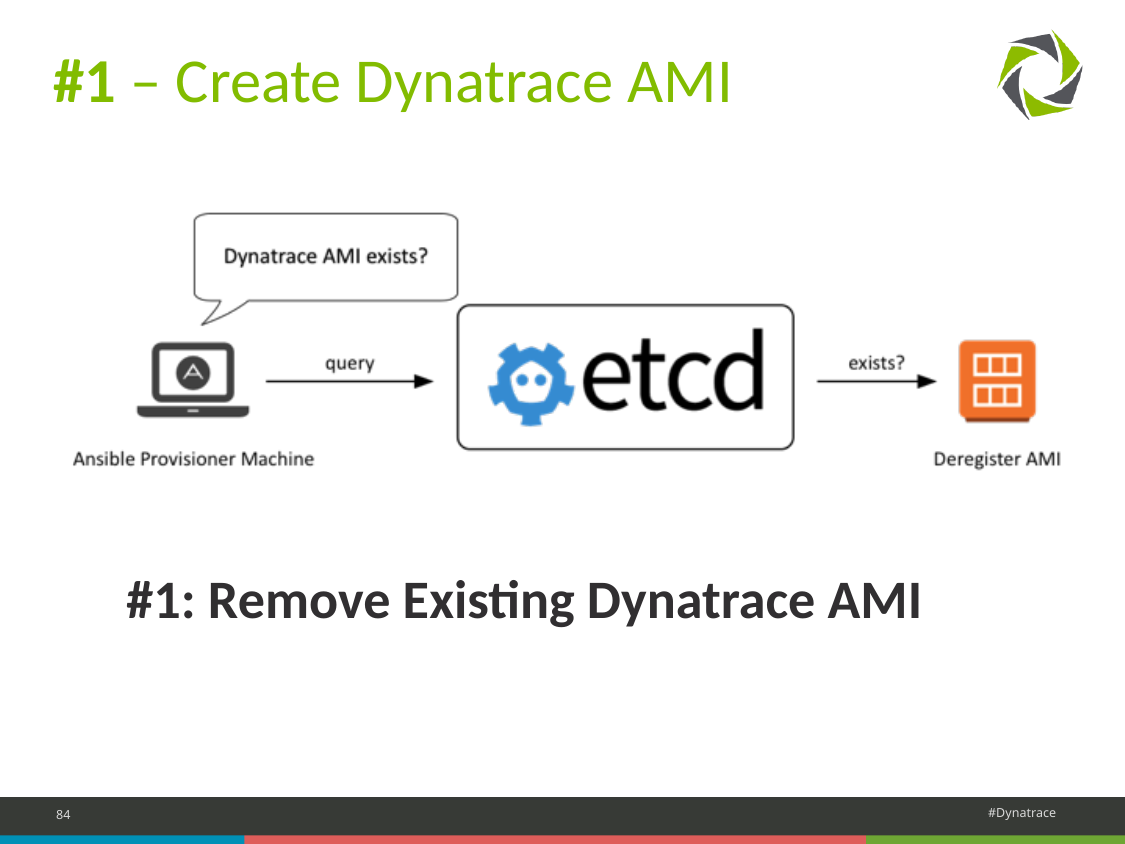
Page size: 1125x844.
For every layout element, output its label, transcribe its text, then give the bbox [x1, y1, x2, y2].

text_box #1: Remove Existing Dynatrace AMI [111, 556, 1014, 637]
title #1 – Create Dynatrace AMI [38, 45, 1053, 126]
picture [47, 210, 1078, 483]
